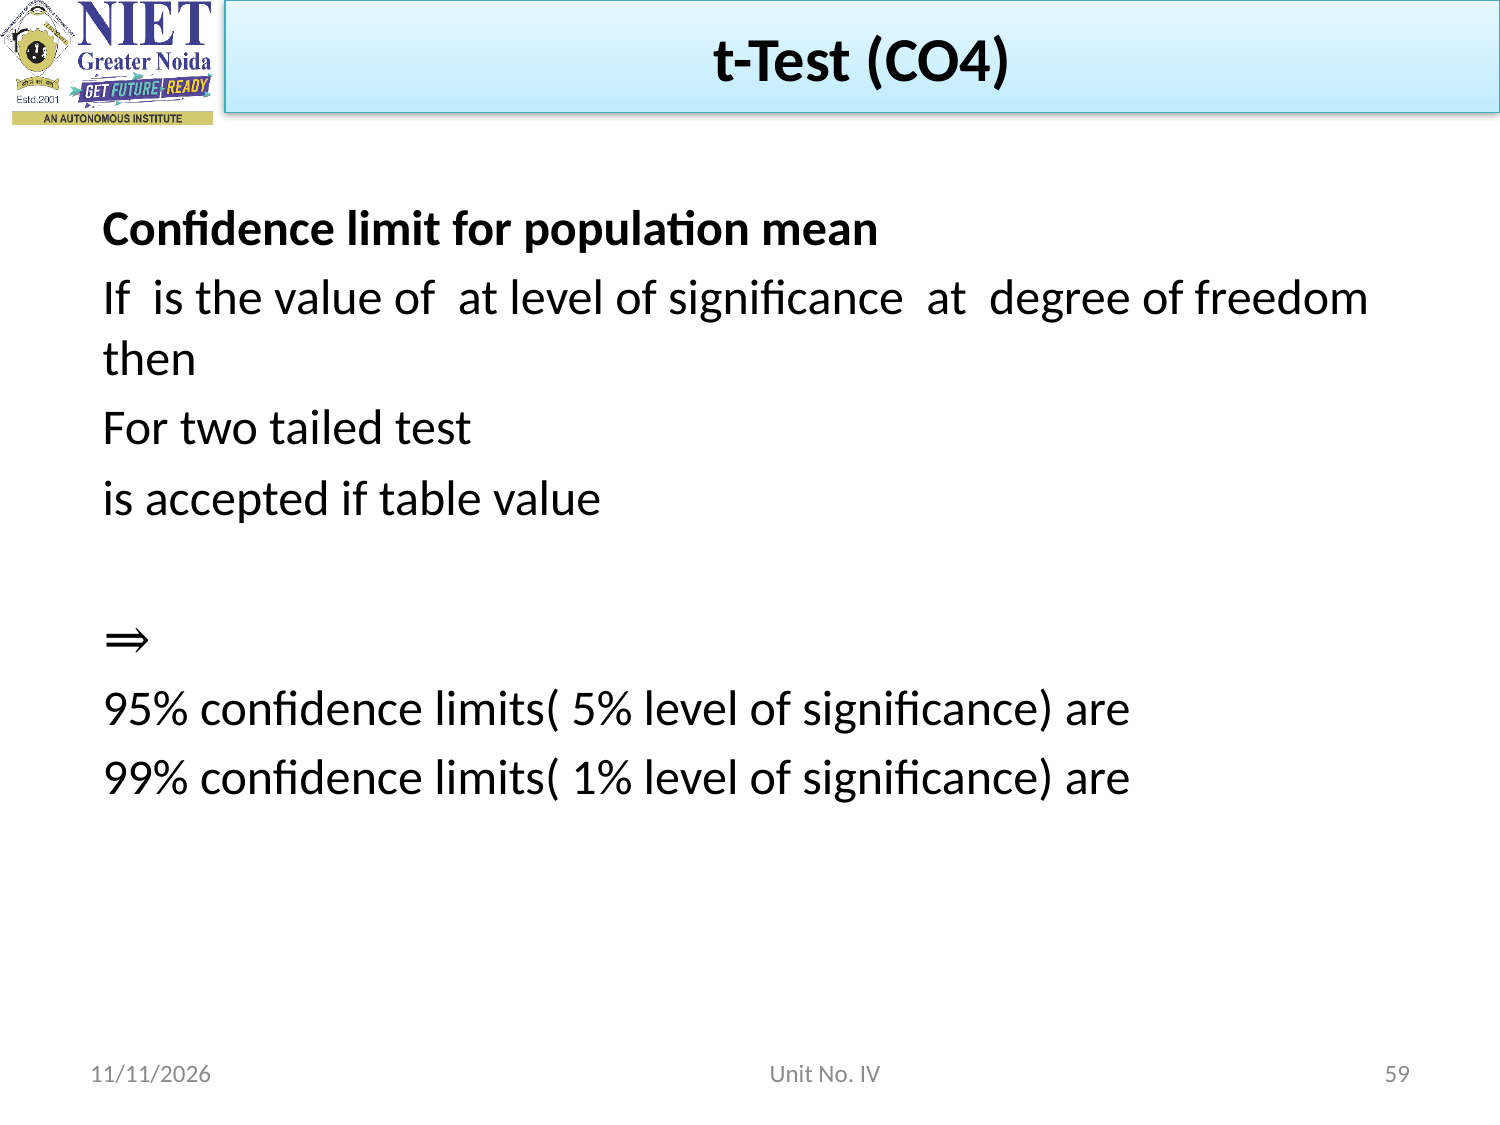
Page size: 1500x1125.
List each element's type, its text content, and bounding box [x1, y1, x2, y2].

slide_number 59 [1074, 1042, 1425, 1103]
footer Unit No. IV [412, 1042, 1074, 1103]
picture [0, 0, 213, 125]
text_box t-Test (CO4) [224, 0, 1500, 113]
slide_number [75, 1042, 412, 1103]
